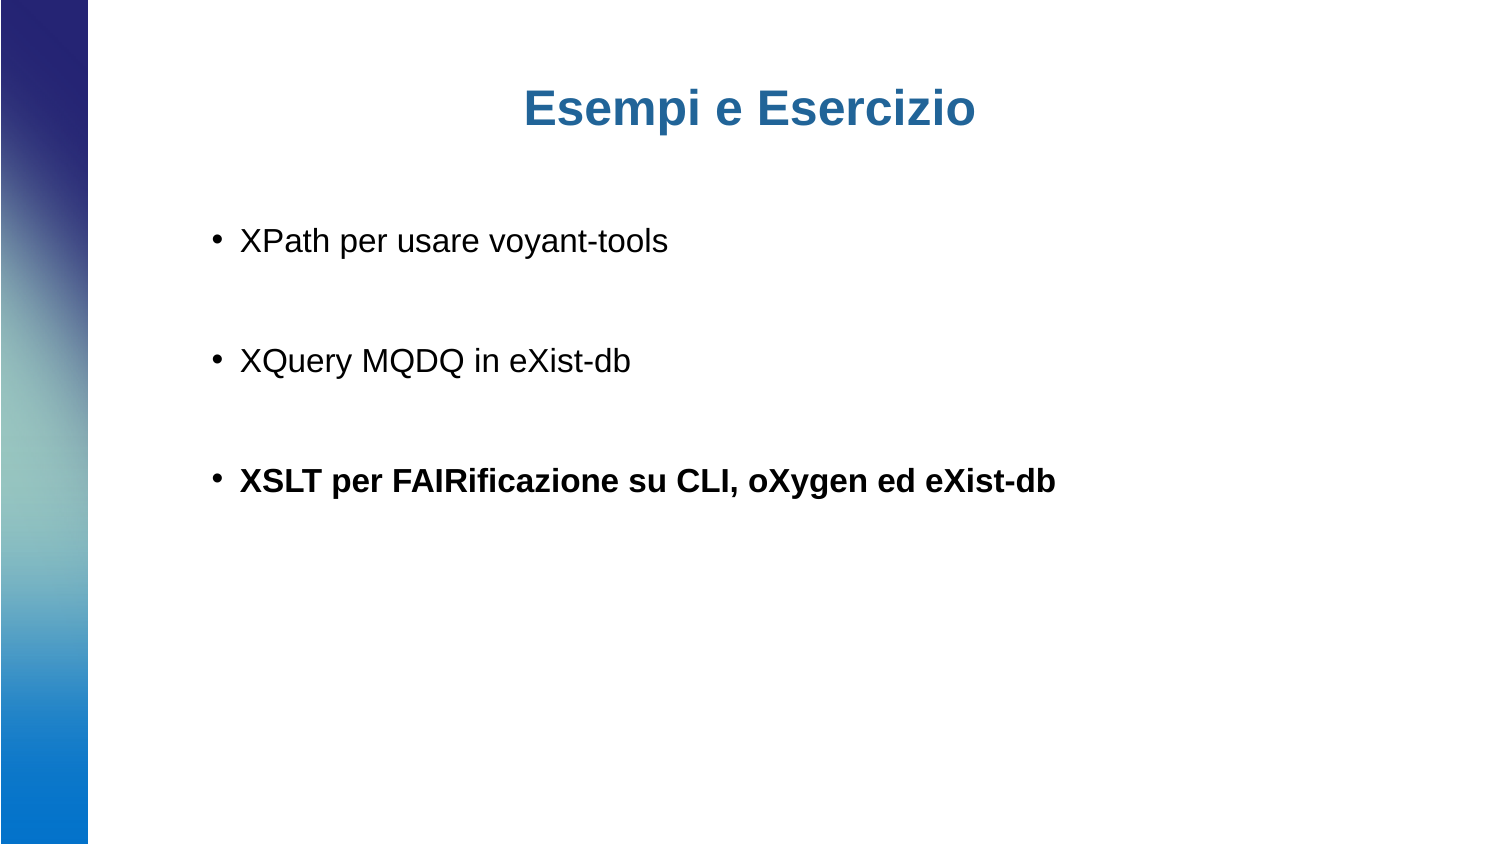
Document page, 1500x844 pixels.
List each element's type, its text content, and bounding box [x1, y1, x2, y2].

title Esempi e Esercizio [282, 51, 1218, 162]
picture [1, 0, 89, 844]
text_box XPath per usare voyant-tools XQuery MQDQ in eXist-db XSLT per FAIRificazione su CLI, oXygen ed eXist-db [196, 184, 1377, 626]
